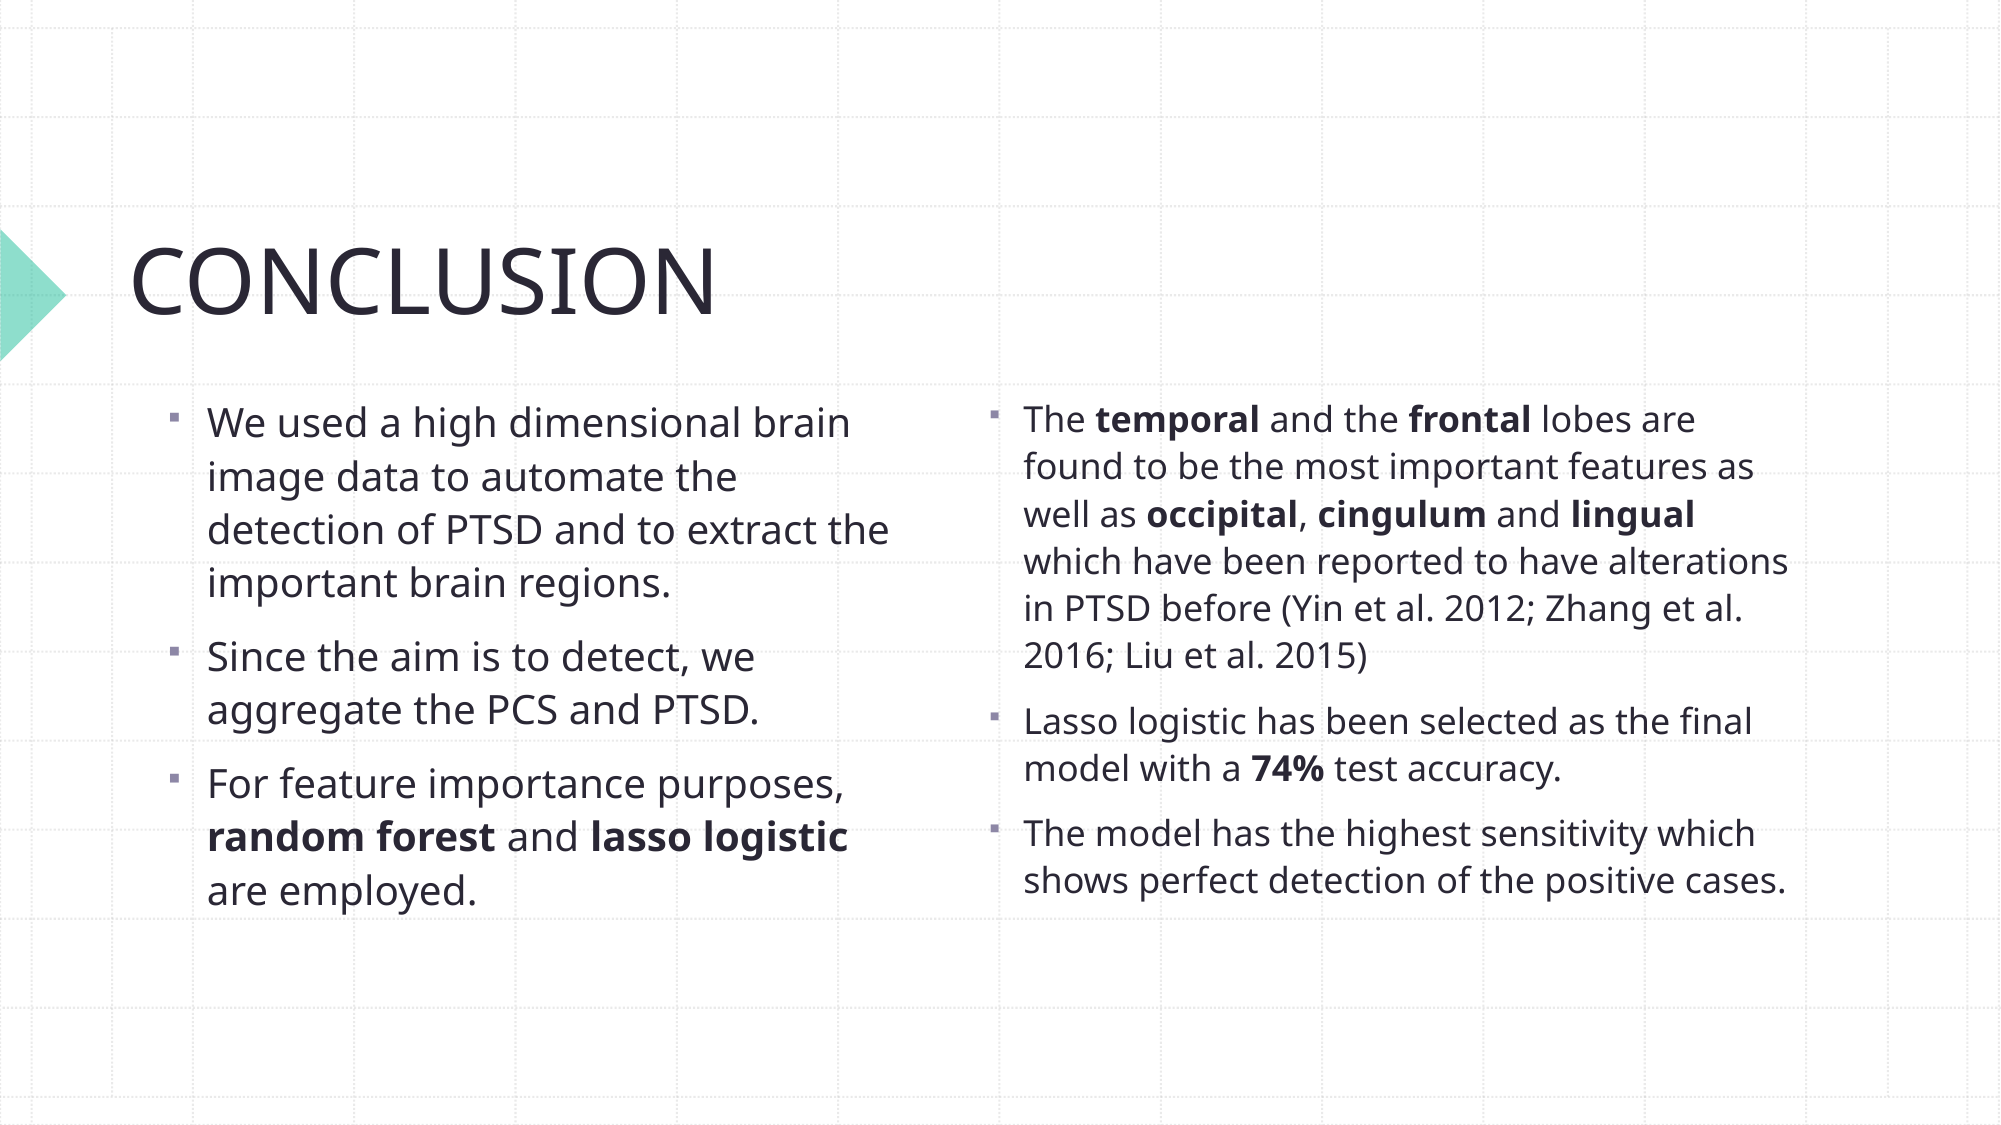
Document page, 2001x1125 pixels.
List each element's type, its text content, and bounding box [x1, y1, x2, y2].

list We used a high dimensional brain image data to automate the detection of PTSD and to extract the important brain regions. Since the aim is to detect, we aggregate the PCS and PTSD. For feature importance purposes, random forest and lasso logistic are employed. [113, 384, 936, 922]
list The temporal and the frontal lobes are found to be the most important features as well as occipital, cingulum and lingual which have been reported to have alterations in PTSD before (Yin et al. 2012; Zhang et al. 2016; Liu et al. 2015) Lasso logistic has been selected as the final model with a 74% test accuracy. The model has the highest sensitivity which shows perfect detection of the positive cases. [973, 384, 1805, 922]
title CONCLUSION [113, 118, 1806, 341]
